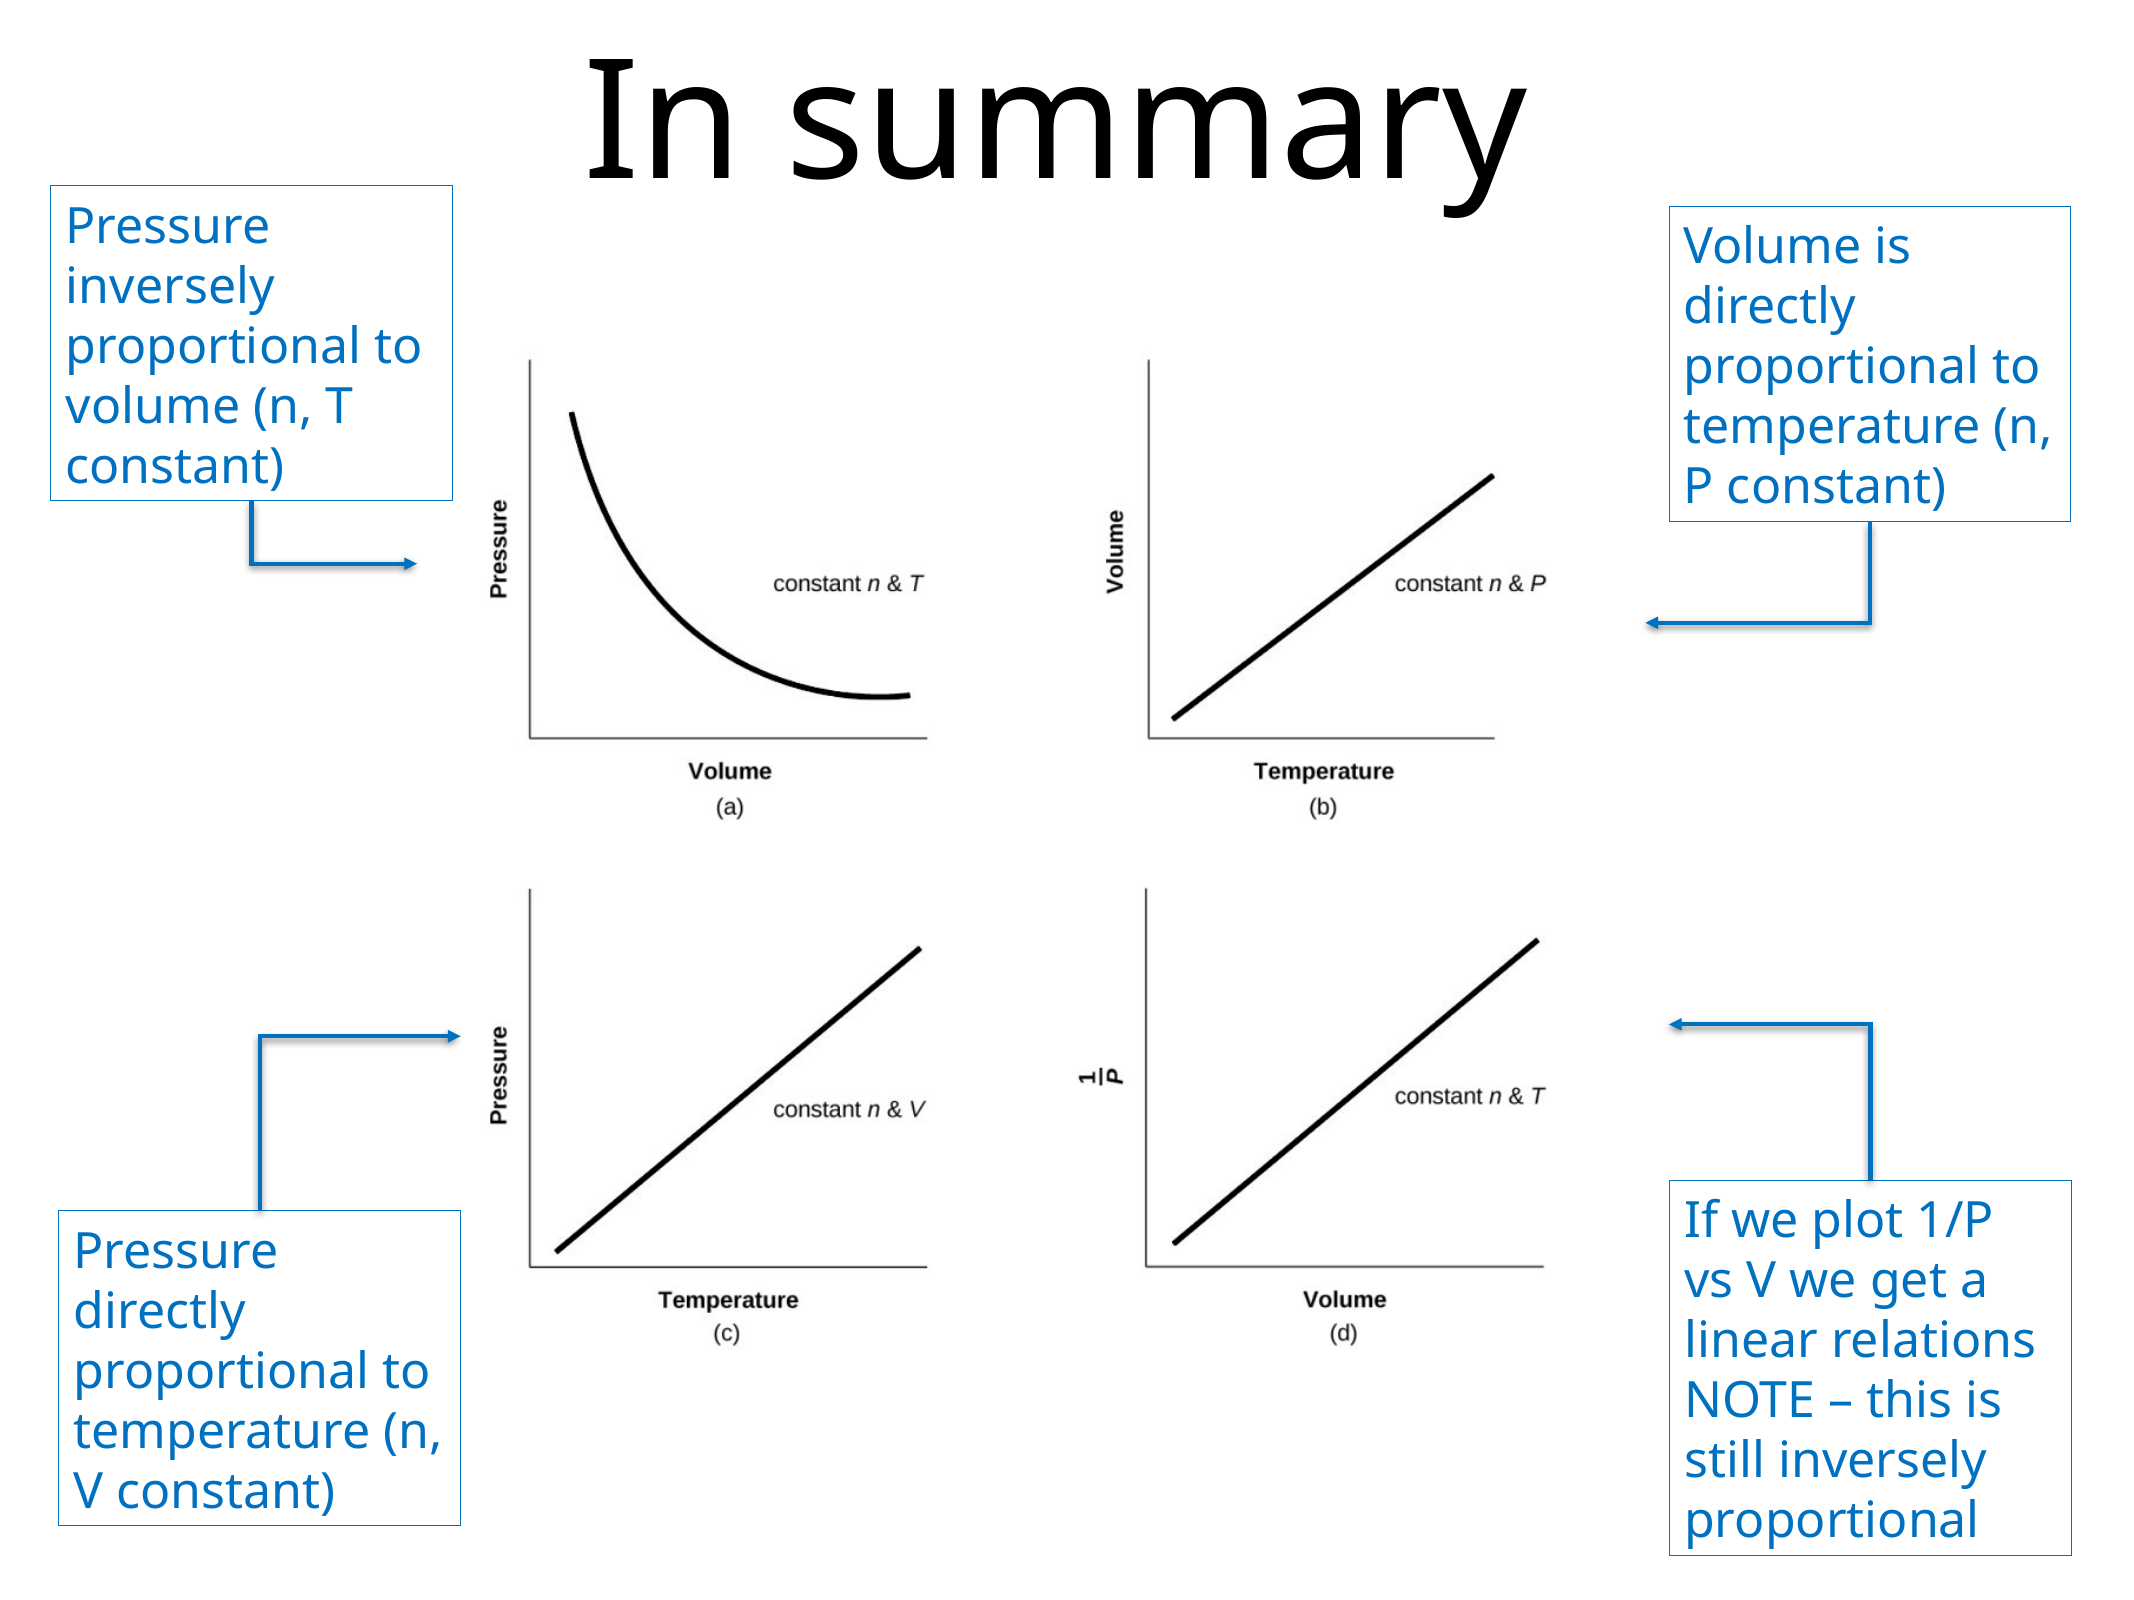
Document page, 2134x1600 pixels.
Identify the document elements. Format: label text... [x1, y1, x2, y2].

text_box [272, 1023, 448, 1224]
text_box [1691, 1001, 1848, 1204]
text_box Pressure inversely proportional to volume (n, T constant) [50, 185, 453, 501]
text_box Volume is directly proportional to temperature (n, P constant) [1669, 206, 2071, 522]
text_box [304, 451, 365, 617]
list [416, 351, 1622, 1373]
text_box Pressure directly proportional to temperature (n, V constant) [58, 1210, 461, 1526]
title In summary [145, 20, 1967, 205]
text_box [1708, 461, 1807, 686]
text_box If we plot 1/P vs V we get a linear relations NOTE – this is still inversely proportional [1669, 1180, 2072, 1556]
